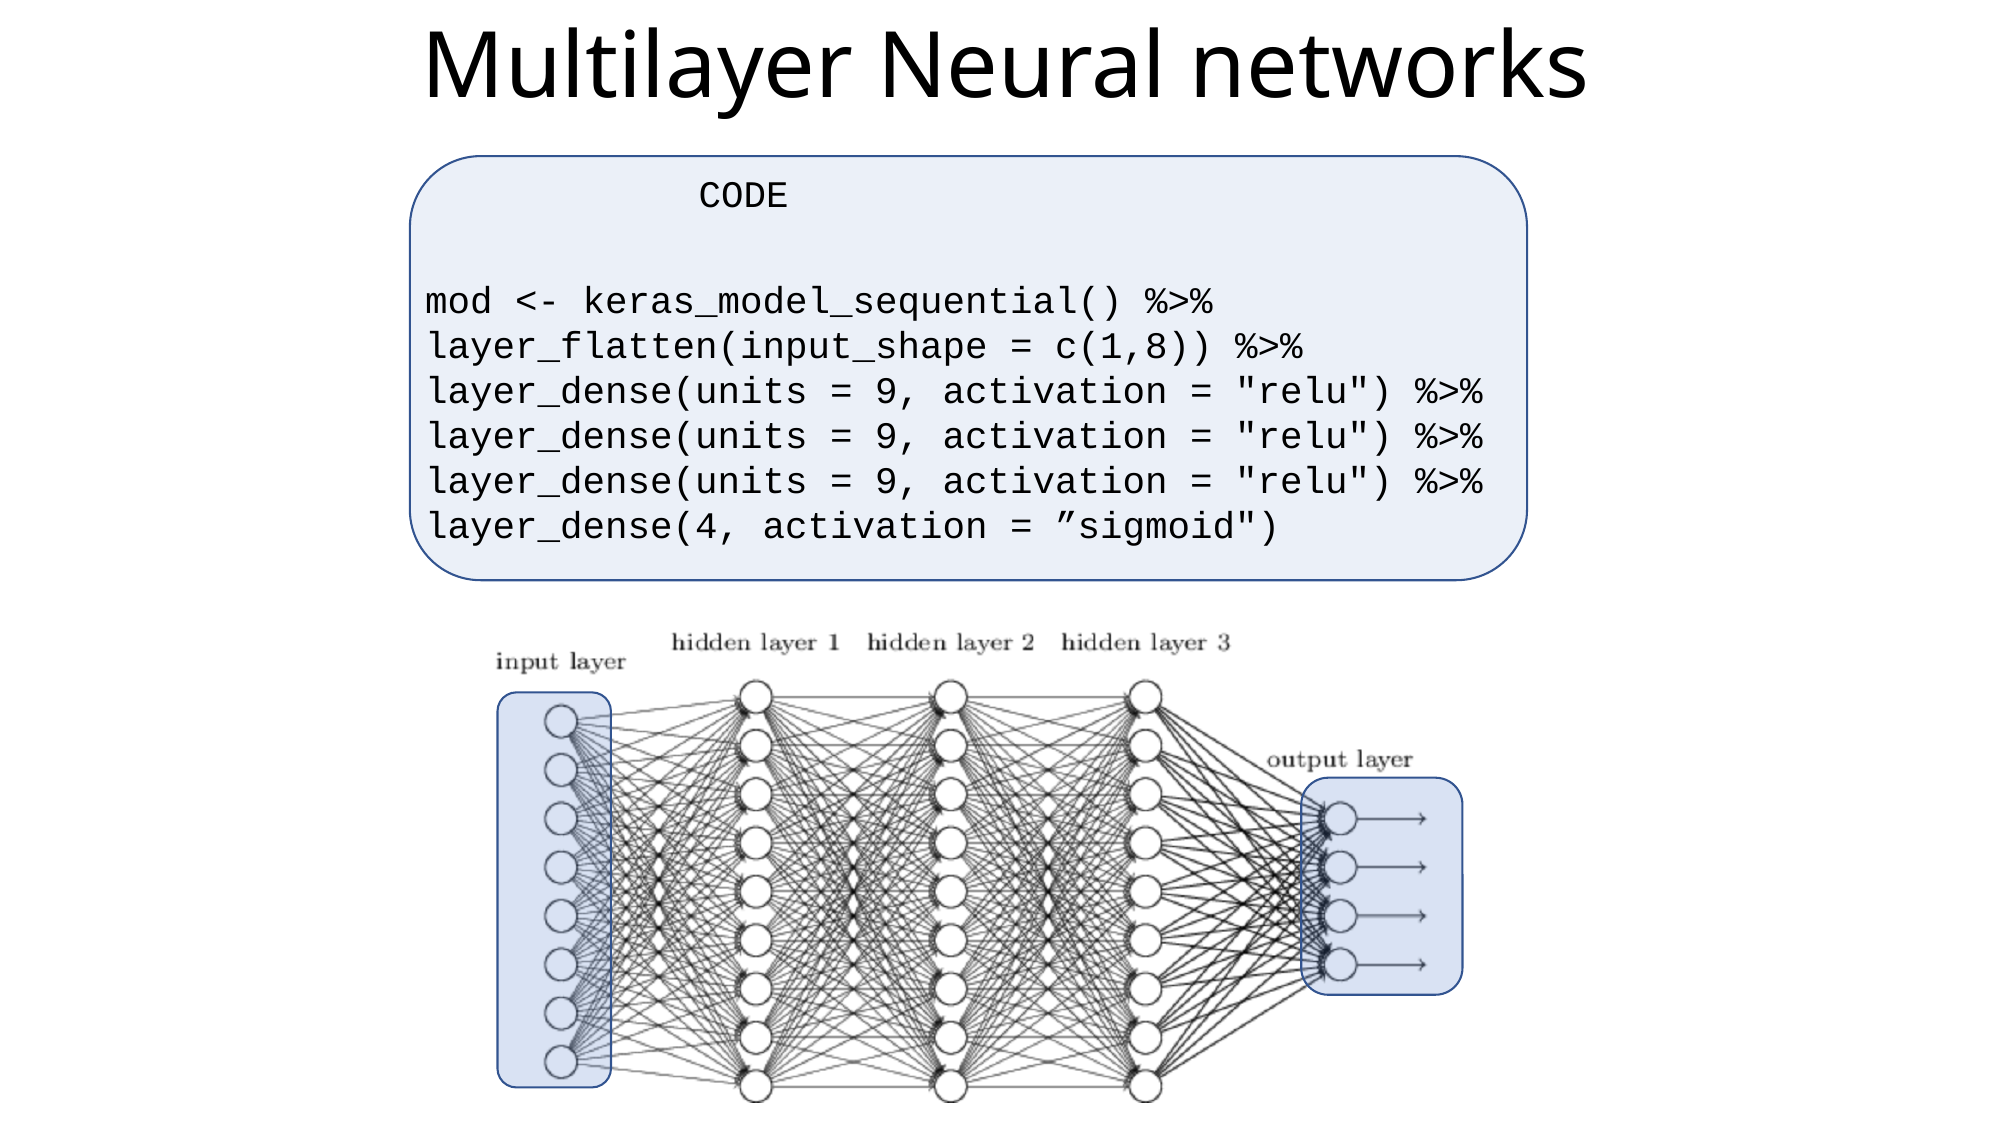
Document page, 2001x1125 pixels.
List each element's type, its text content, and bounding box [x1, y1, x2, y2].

text_box CODE [683, 176, 804, 222]
text_box mod <- keras_model_sequential() %>% layer_flatten(input_shape = c(1,8)) %>% layer_dense(units = 9, activation = "relu") %>% layer_dense(units = 9, activation = "relu") %>% layer_dense(units = 9, activation = "relu") %>% layer_dense(4, activation = ”sigmoid") [410, 268, 1503, 688]
picture [442, 586, 1495, 1125]
text_box Multilayer Neural networks [144, 0, 1869, 176]
text_box [408, 176, 1529, 564]
